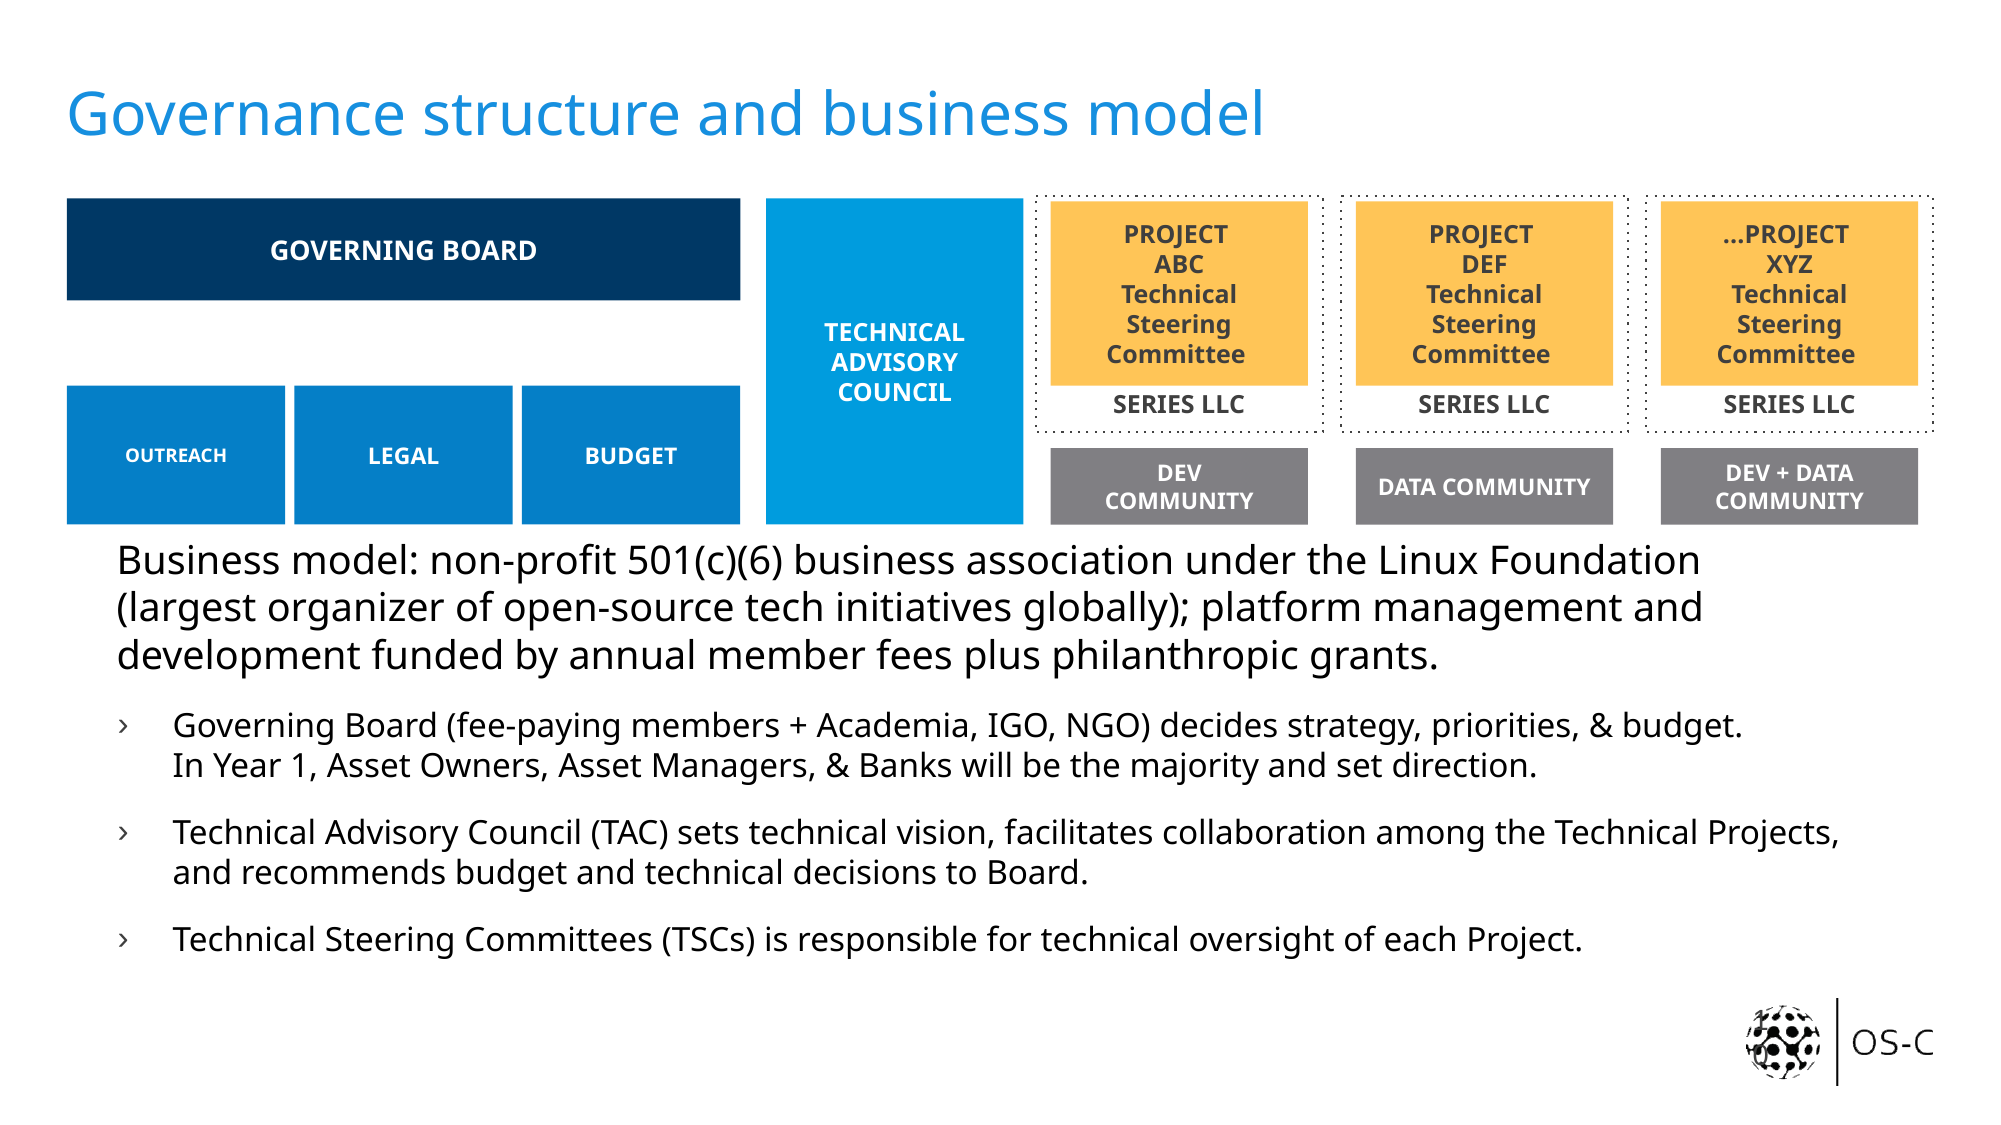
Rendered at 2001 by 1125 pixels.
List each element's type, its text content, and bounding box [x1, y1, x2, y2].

text_box LEGAL [294, 385, 513, 524]
text_box SERIES LLC [1645, 195, 1934, 433]
picture [1746, 998, 1933, 1086]
text_box Business model: non-profit 501(c)(6) business association under the Linux Foundation (largest organizer of open-source tech initiatives globally); platform management and development funded by annual member fees plus philanthropic grants. Governing Board (fee-paying members + Academia, IGO, NGO) decides strategy, priorities, & budget. In Year 1, Asset Owners, Asset Managers, & Banks will be the majority and set direction. Technical Advisory Council (TAC) sets technical vision, facilitates collaboration among the Technical Projects, and recommends budget and technical decisions to Board. Technical Steering Committees (TSCs) is responsible for technical oversight of each Project. [77, 524, 1923, 1054]
text_box DATA COMMUNITY [1355, 448, 1614, 524]
text_box OUTREACH [66, 385, 286, 525]
title Governance structure and business model [51, 39, 1960, 193]
text_box DEV + DATA COMMUNITY [1660, 448, 1919, 524]
text_box SERIES LLC [1035, 195, 1323, 432]
text_box GOVERNING BOARD [66, 198, 741, 301]
text_box DEV COMMUNITY [1050, 448, 1308, 524]
text_box BUDGET [521, 385, 741, 524]
text_box PROJECT ABC Technical Steering Committee [1050, 201, 1308, 386]
text_box 10 [1732, 991, 1795, 1082]
text_box SERIES LLC [1340, 195, 1629, 432]
text_box TECHNICAL ADVISORY COUNCIL [766, 198, 1024, 524]
